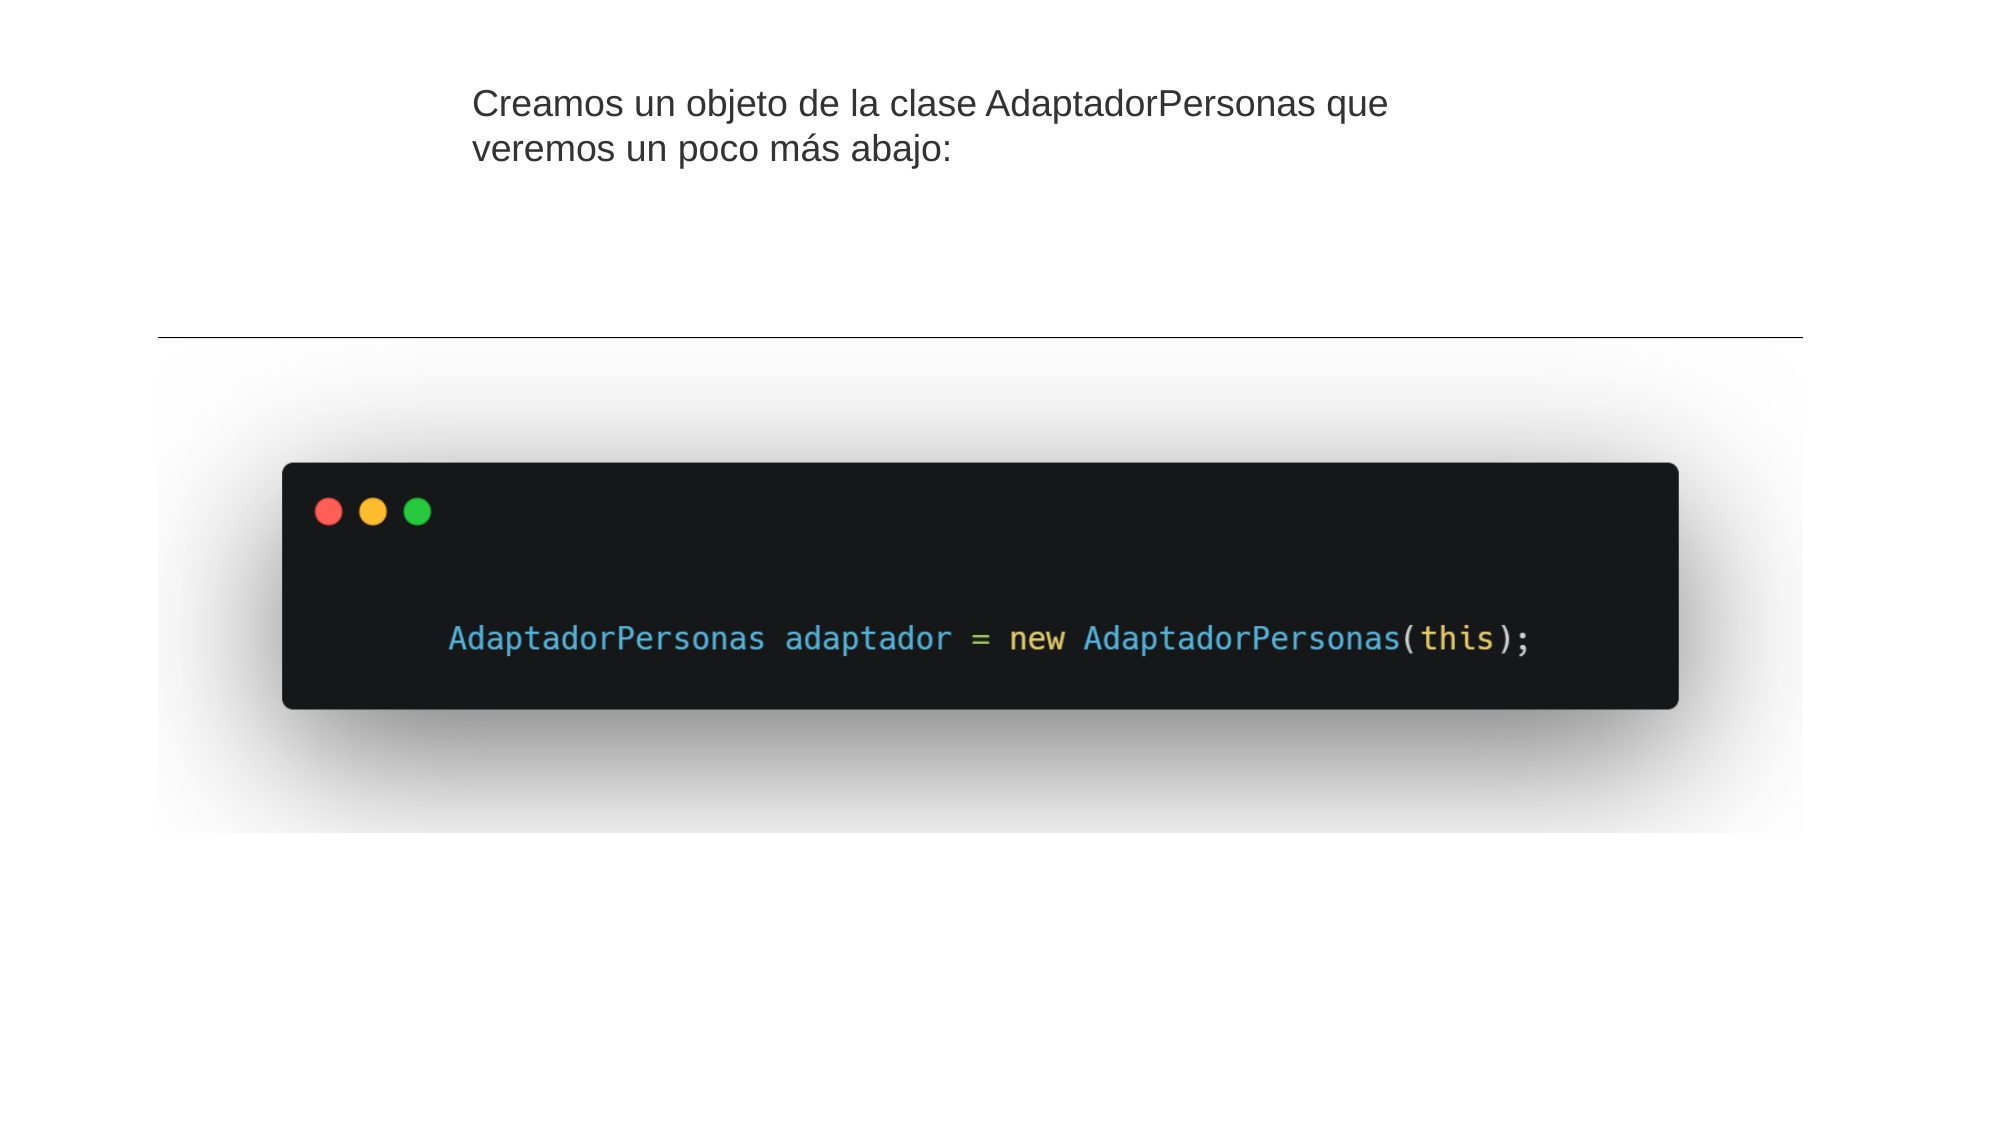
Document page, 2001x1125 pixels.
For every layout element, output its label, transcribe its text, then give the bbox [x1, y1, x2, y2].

text_box Creamos un objeto de la clase AdaptadorPersonas que veremos un poco más abajo: [457, 71, 1458, 176]
picture [158, 337, 1803, 833]
